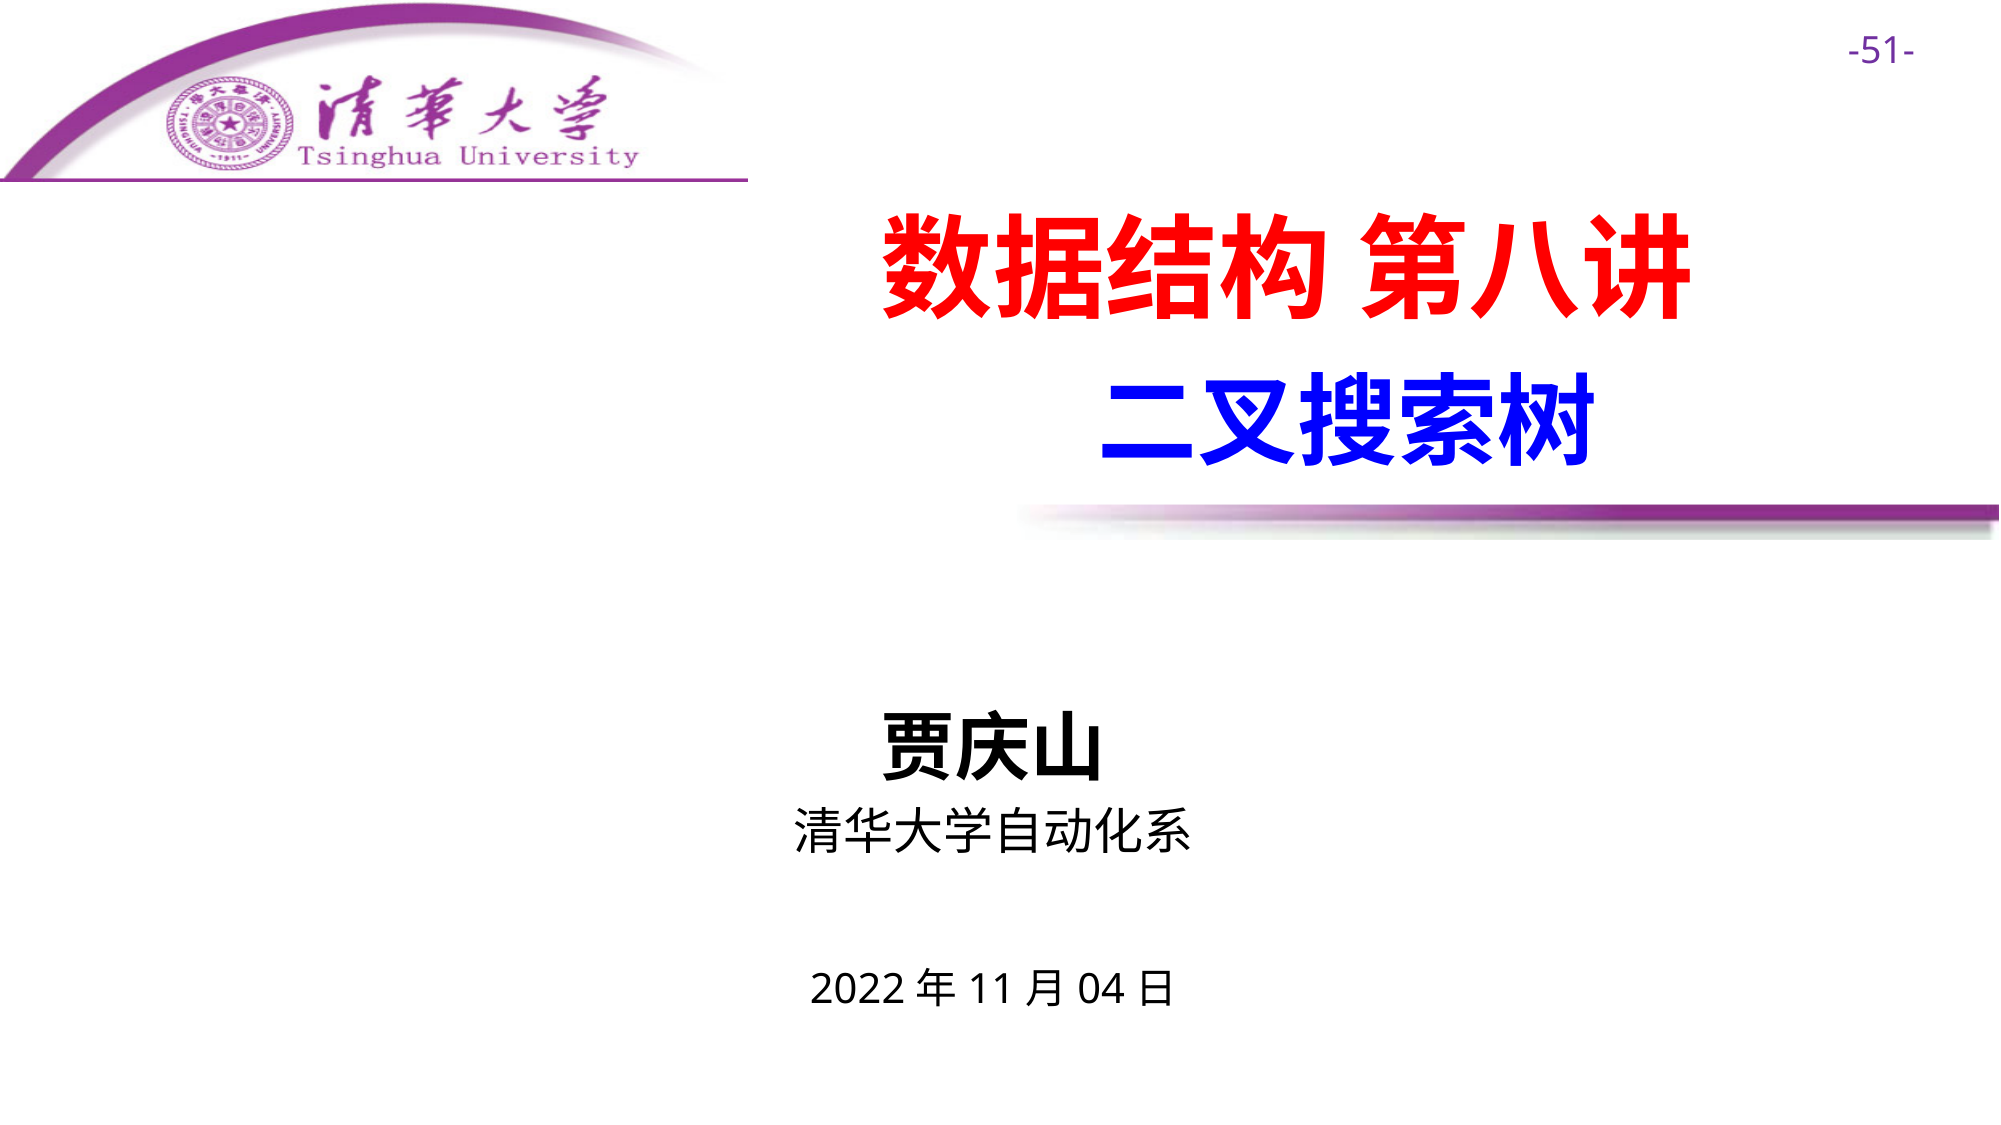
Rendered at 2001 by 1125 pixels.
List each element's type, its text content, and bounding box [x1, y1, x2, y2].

text_box 数据结构 第八讲 二叉搜索树 [279, 190, 1709, 563]
picture [0, 0, 748, 182]
text_box 贾庆山 清华大学自动化系 2022年11月04日 [468, 692, 1519, 1071]
picture [1709, 498, 2000, 544]
